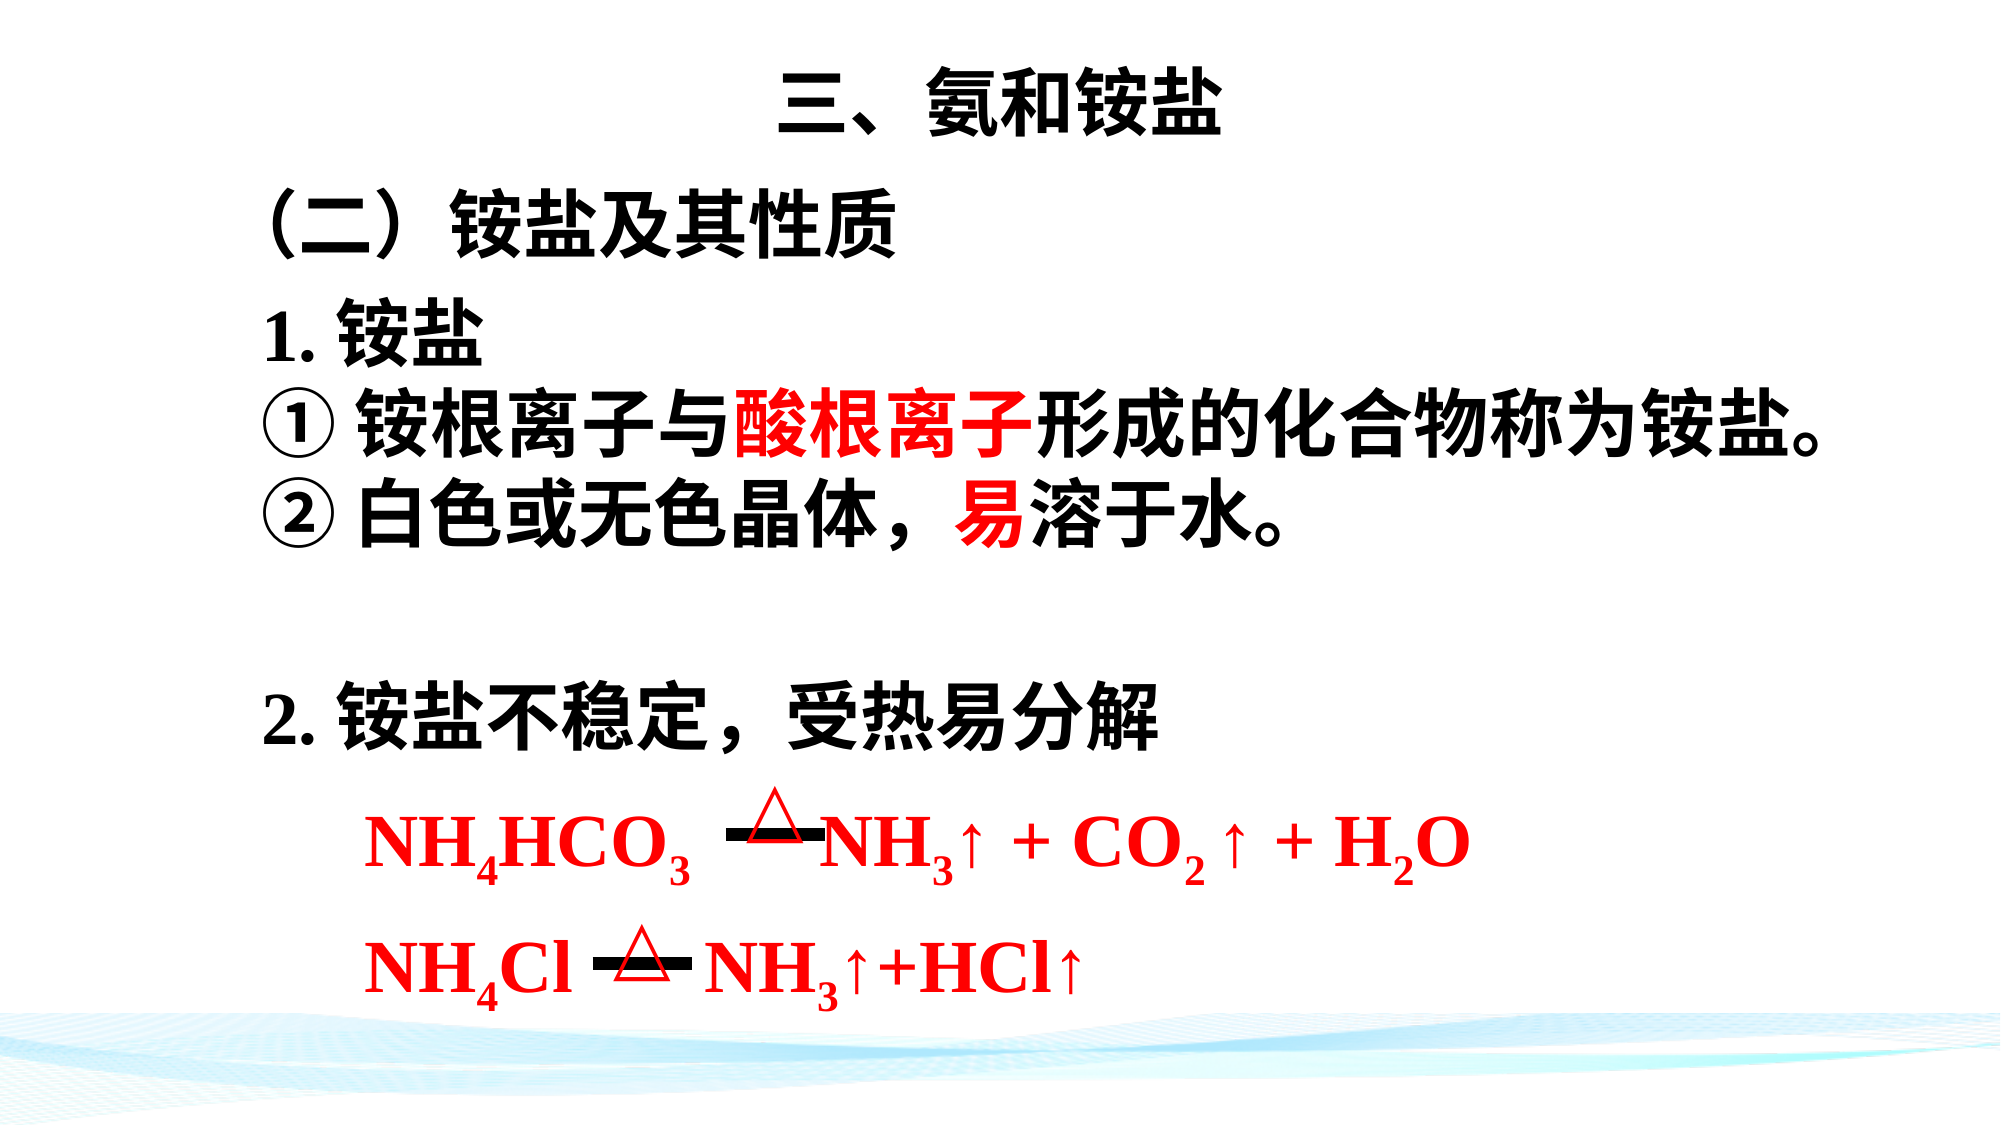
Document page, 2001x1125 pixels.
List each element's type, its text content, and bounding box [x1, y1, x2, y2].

picture [0, 1013, 2001, 1125]
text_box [349, 889, 1172, 1017]
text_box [349, 751, 1587, 890]
text_box （二）铵盐及其性质 [208, 170, 914, 276]
text_box 三、氨和铵盐 [721, 48, 1279, 154]
text_box 1.铵盐 ①铵根离子与酸根离子形成的化合物称为铵盐。 ②白色或无色晶体，易溶于水。 [241, 276, 1813, 567]
text_box 2.铵盐不稳定，受热易分解 [241, 659, 1661, 770]
